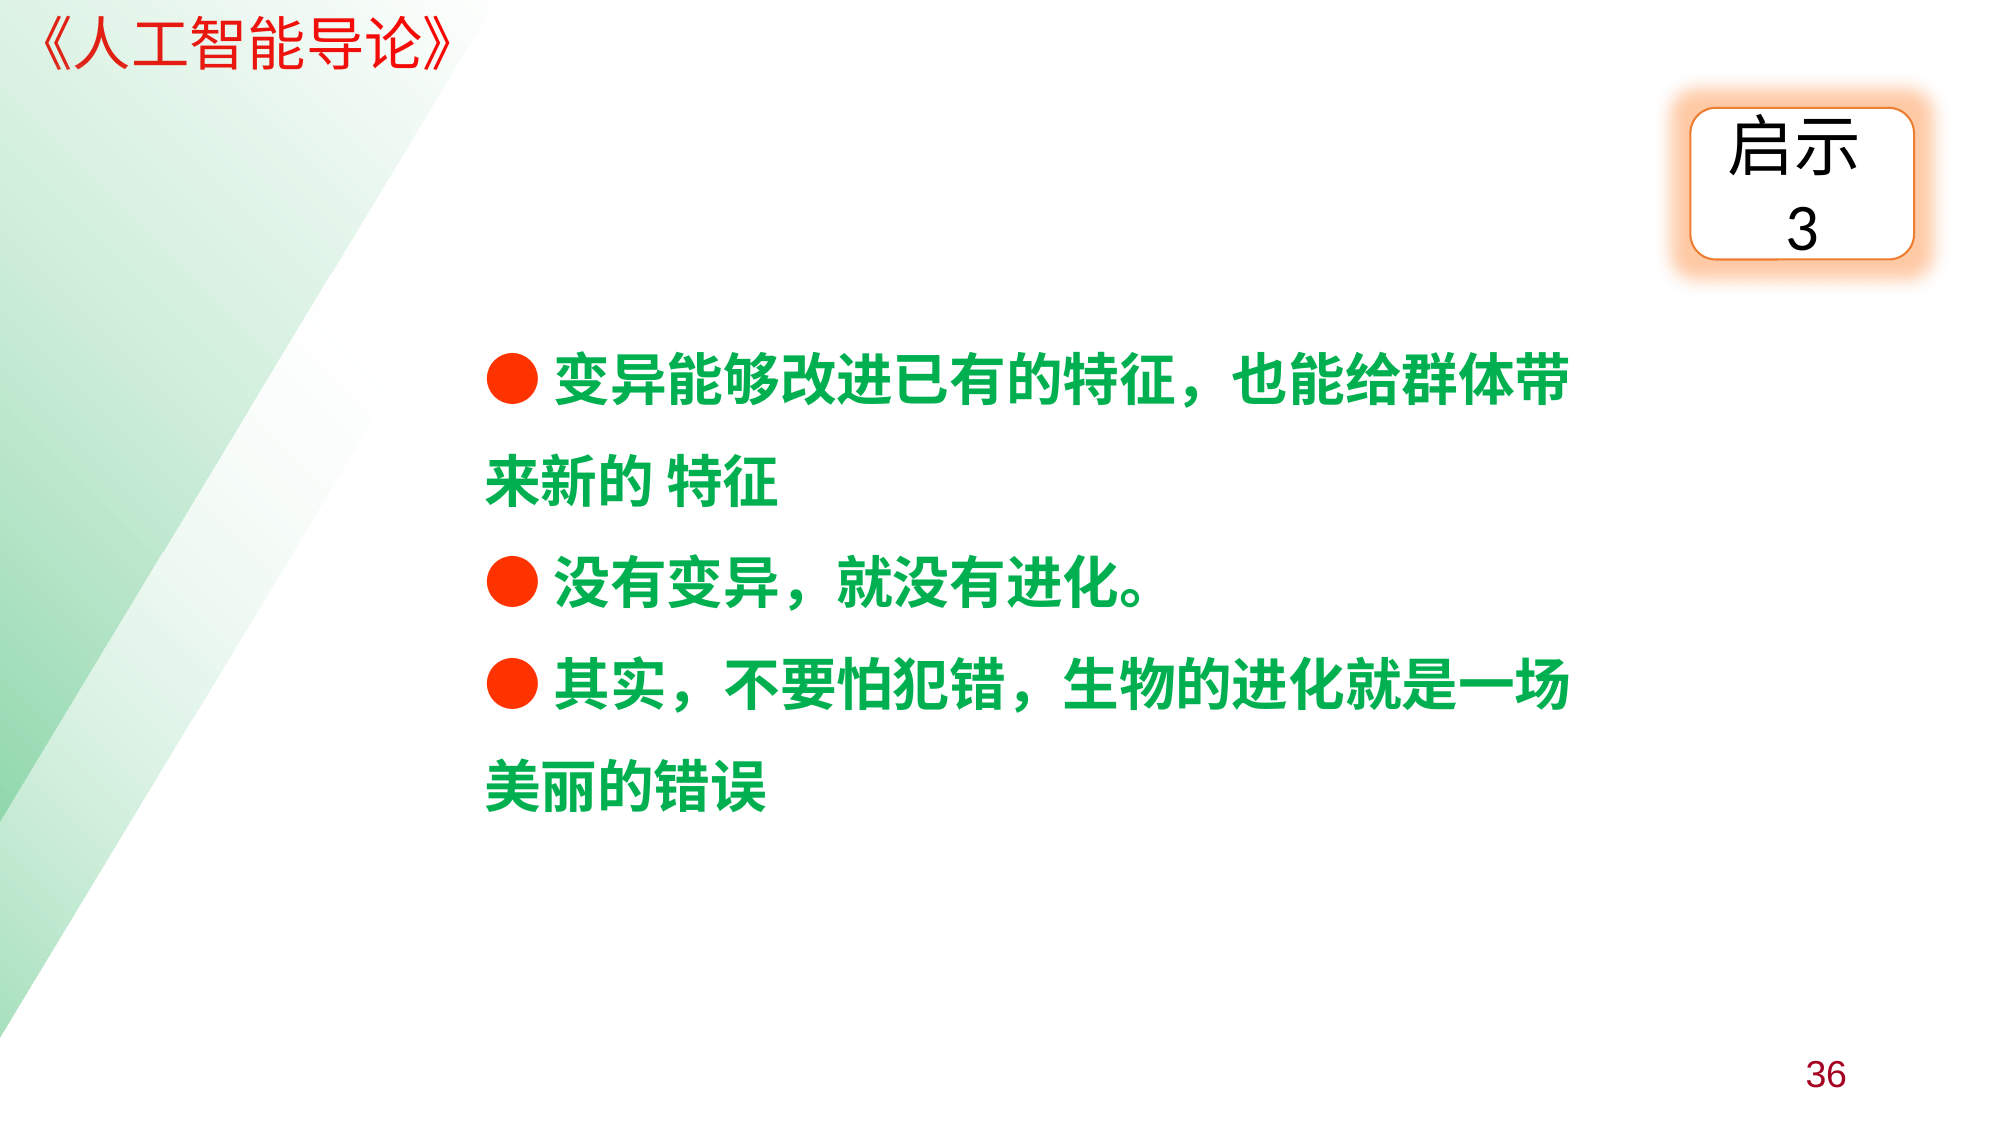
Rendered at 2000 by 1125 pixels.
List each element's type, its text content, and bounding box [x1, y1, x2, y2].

slide_number 36 [1412, 1042, 1863, 1103]
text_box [0, 0, 588, 1043]
text_box 启示3 [1689, 106, 1916, 261]
list ●变异能够改进已有的特征，也能给群体带来新的 特征 ●没有变异，就没有进化。 ●其实，不要怕犯错，生物的进化就是一场美丽的错误 [588, 303, 1598, 827]
